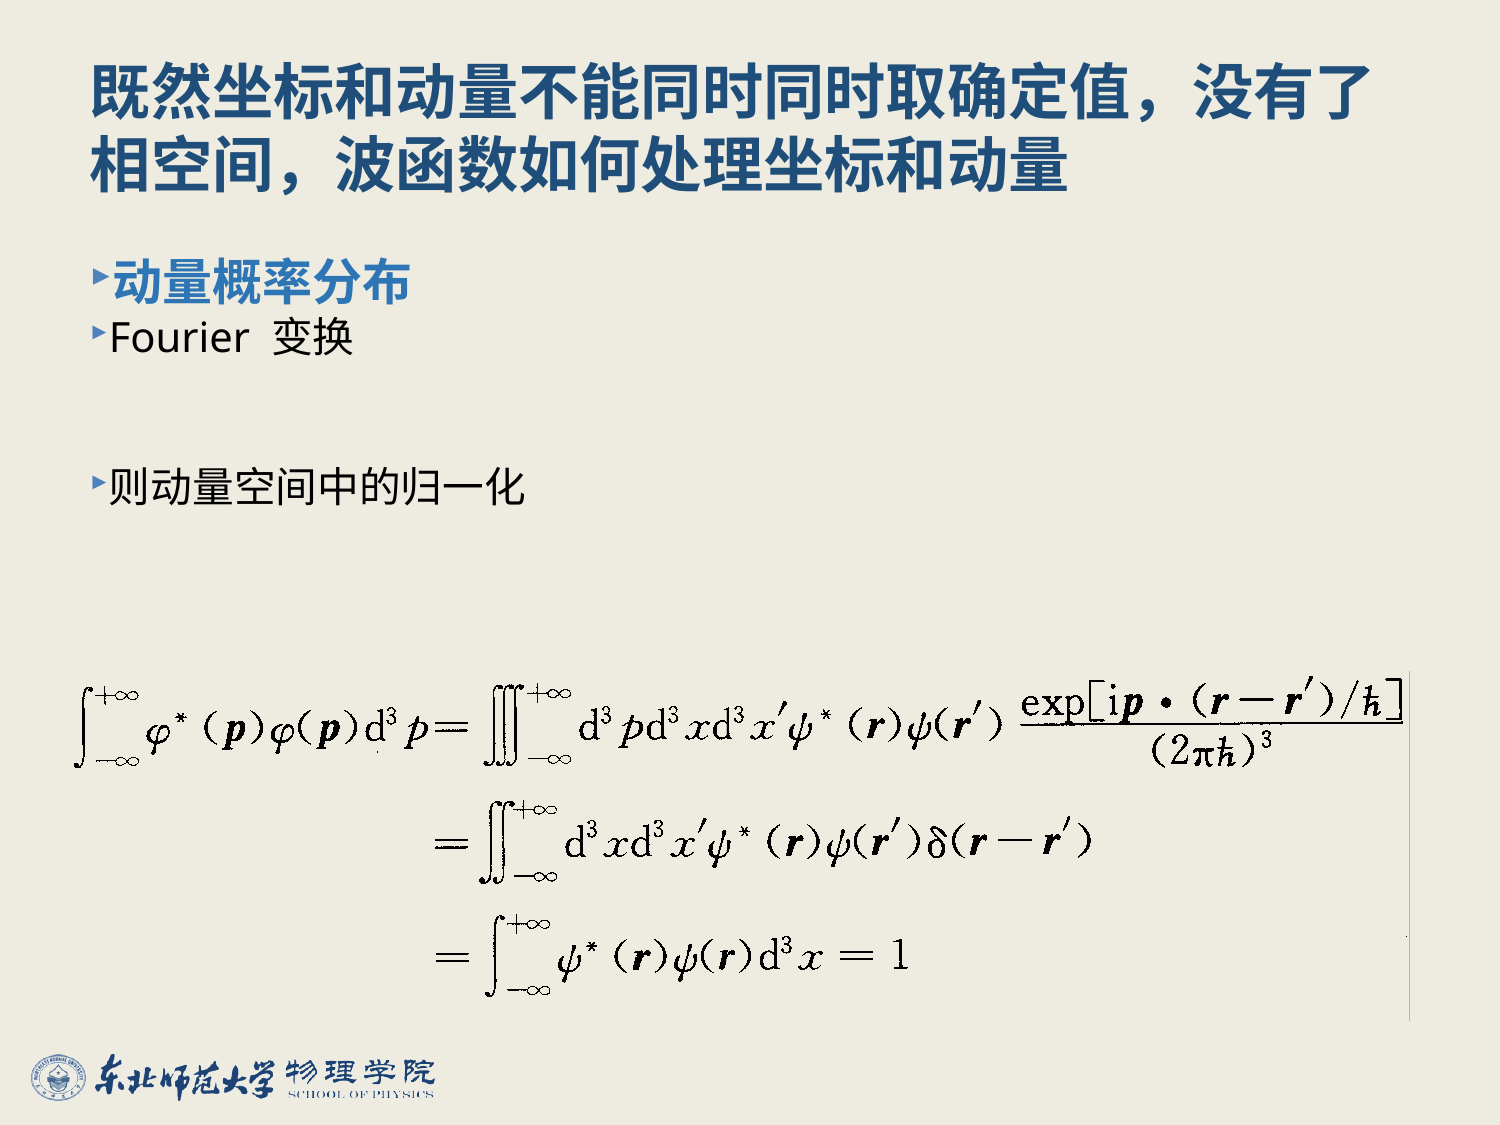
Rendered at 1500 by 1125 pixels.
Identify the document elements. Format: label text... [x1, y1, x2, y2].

picture [20, 1054, 440, 1101]
title 既然坐标和动量不能同时同时取确定值，没有了相空间，波函数如何处理坐标和动量 [75, 45, 1425, 209]
picture [43, 671, 1410, 1021]
